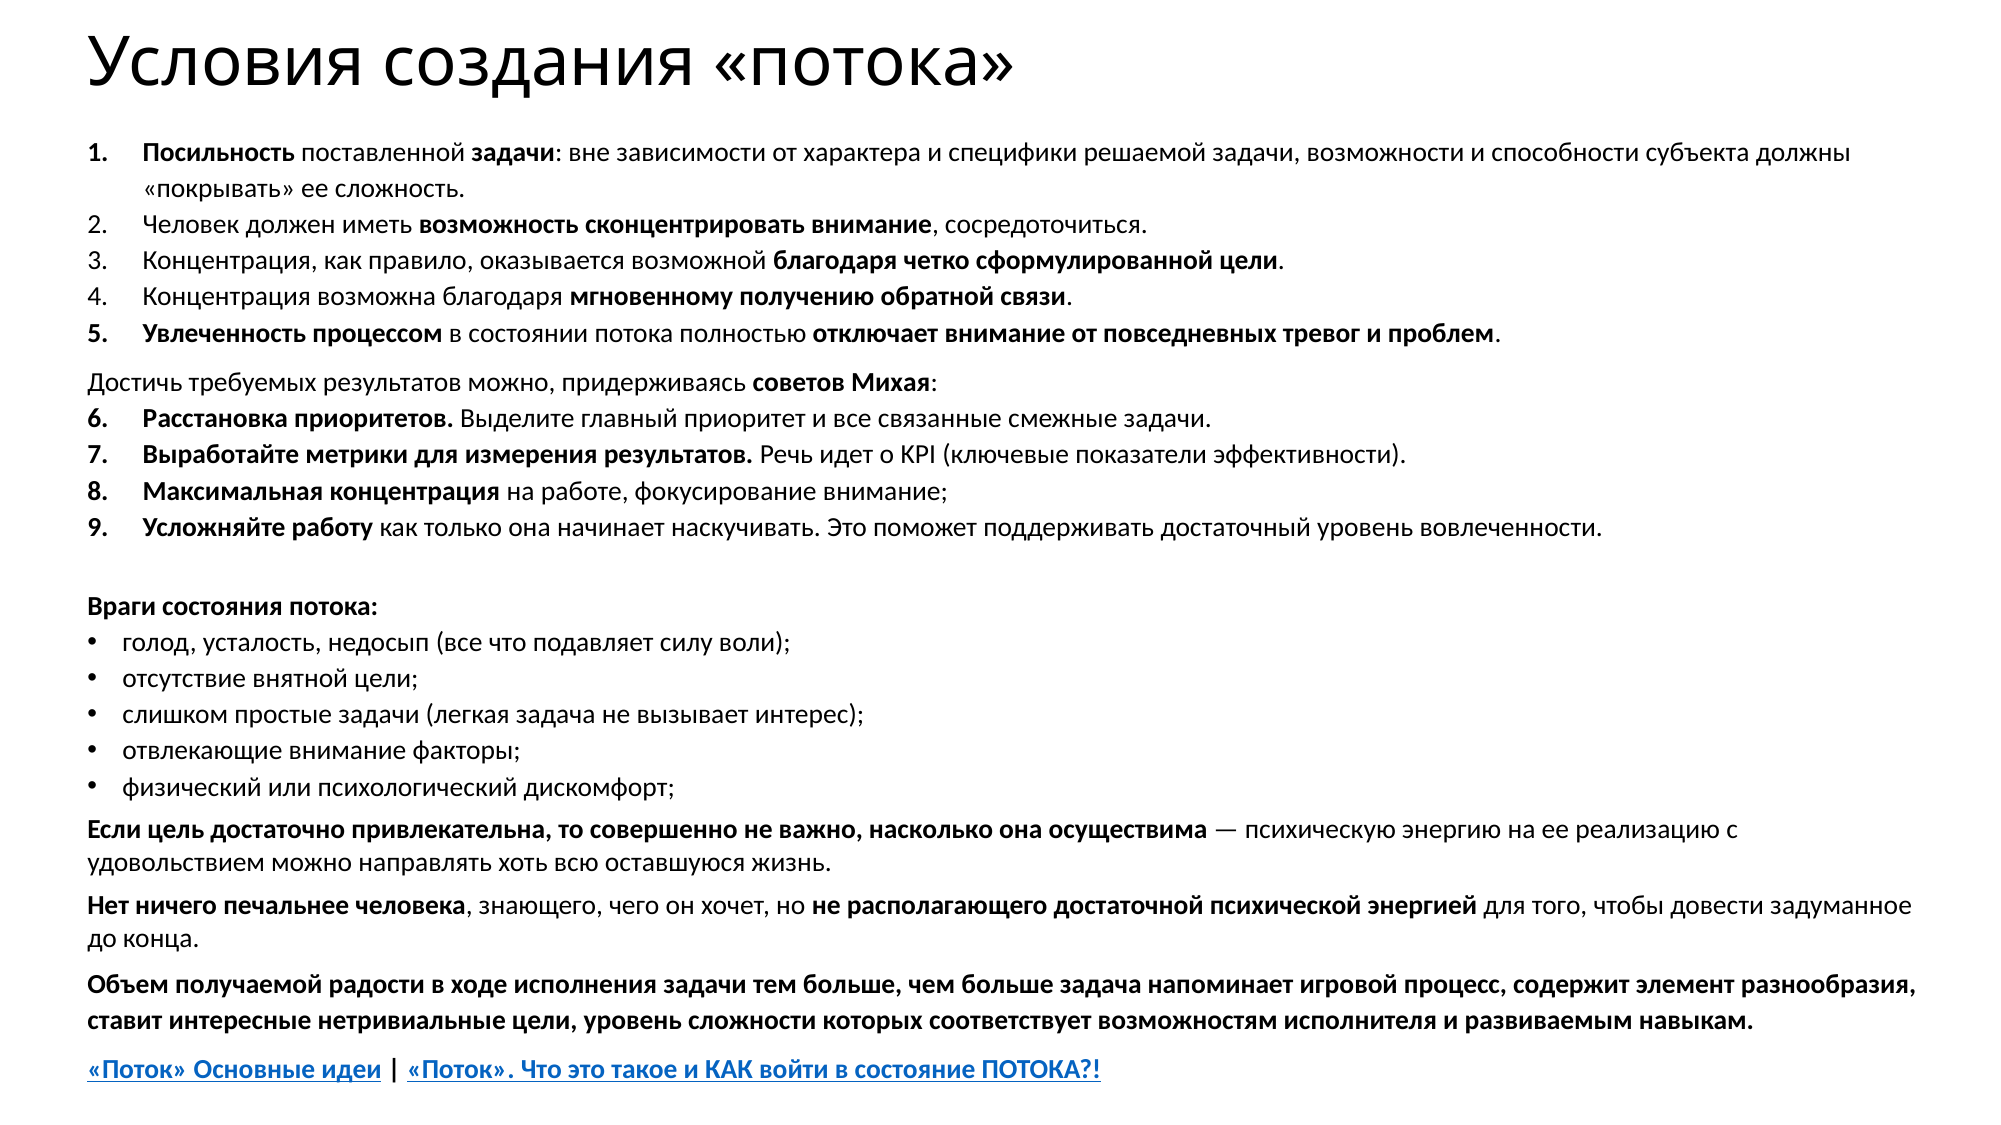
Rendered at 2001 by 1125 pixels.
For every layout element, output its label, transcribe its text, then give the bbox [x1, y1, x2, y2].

list Посильность поставленной задачи: вне зависимости от характера и специфики решаемой задачи, возможности и способности субъекта должны «покрывать» ее сложность. Человек должен иметь возможность сконцентрировать внимание, сосредоточиться. Концентрация, как правило, оказывается возможной благодаря четко сформулированной цели. Концентрация возможна благодаря мгновенному получению обратной связи. Увлеченность процессом в состоянии потока полностью отключает внимание от повседневных тревог и проблем. Достичь требуемых результатов можно, придерживаясь советов Михая: Расстановка приоритетов. Выделите главный приоритет и все связанные смежные задачи. Выработайте метрики для измерения результатов. Речь идет о KPI (ключевые показатели эффективности). Максимальная концентрация на работе, фокусирование внимание; Усложняйте работу как только она начинает наскучивать. Это поможет поддерживать достаточный уровень вовлеченности. Враги состояния потока: голод, усталость, недосып (все что подавляет силу воли); отсутствие внятной цели; слишком простые задачи (легкая задача не вызывает интерес); отвлекающие внимание факторы; физический или психологический дискомфорт; Если цель достаточно привлекательна, то совершенно не важно, насколько она осуществима — психическую энергию на ее реализацию с удовольствием можно направлять хоть всю оставшуюся жизнь. Нет ничего печальнее человека, знающего, чего он хочет, но не располагающего достаточной психической энергией для того, чтобы довести задуманное до конца. Объем получаемой радости в ходе исполнения задачи тем больше, чем больше задача напоминает игровой процесс, содержит элемент разнообразия, ставит интересные нетривиальные цели, уровень сложности которых соответствует возможностям исполнителя и развиваемым навыкам. «Поток» Основные идеи | «Поток». Что это такое и КАК войти в состояние ПОТОКА?! [72, 122, 1938, 1120]
title Условия создания «потока» [72, 18, 1798, 109]
